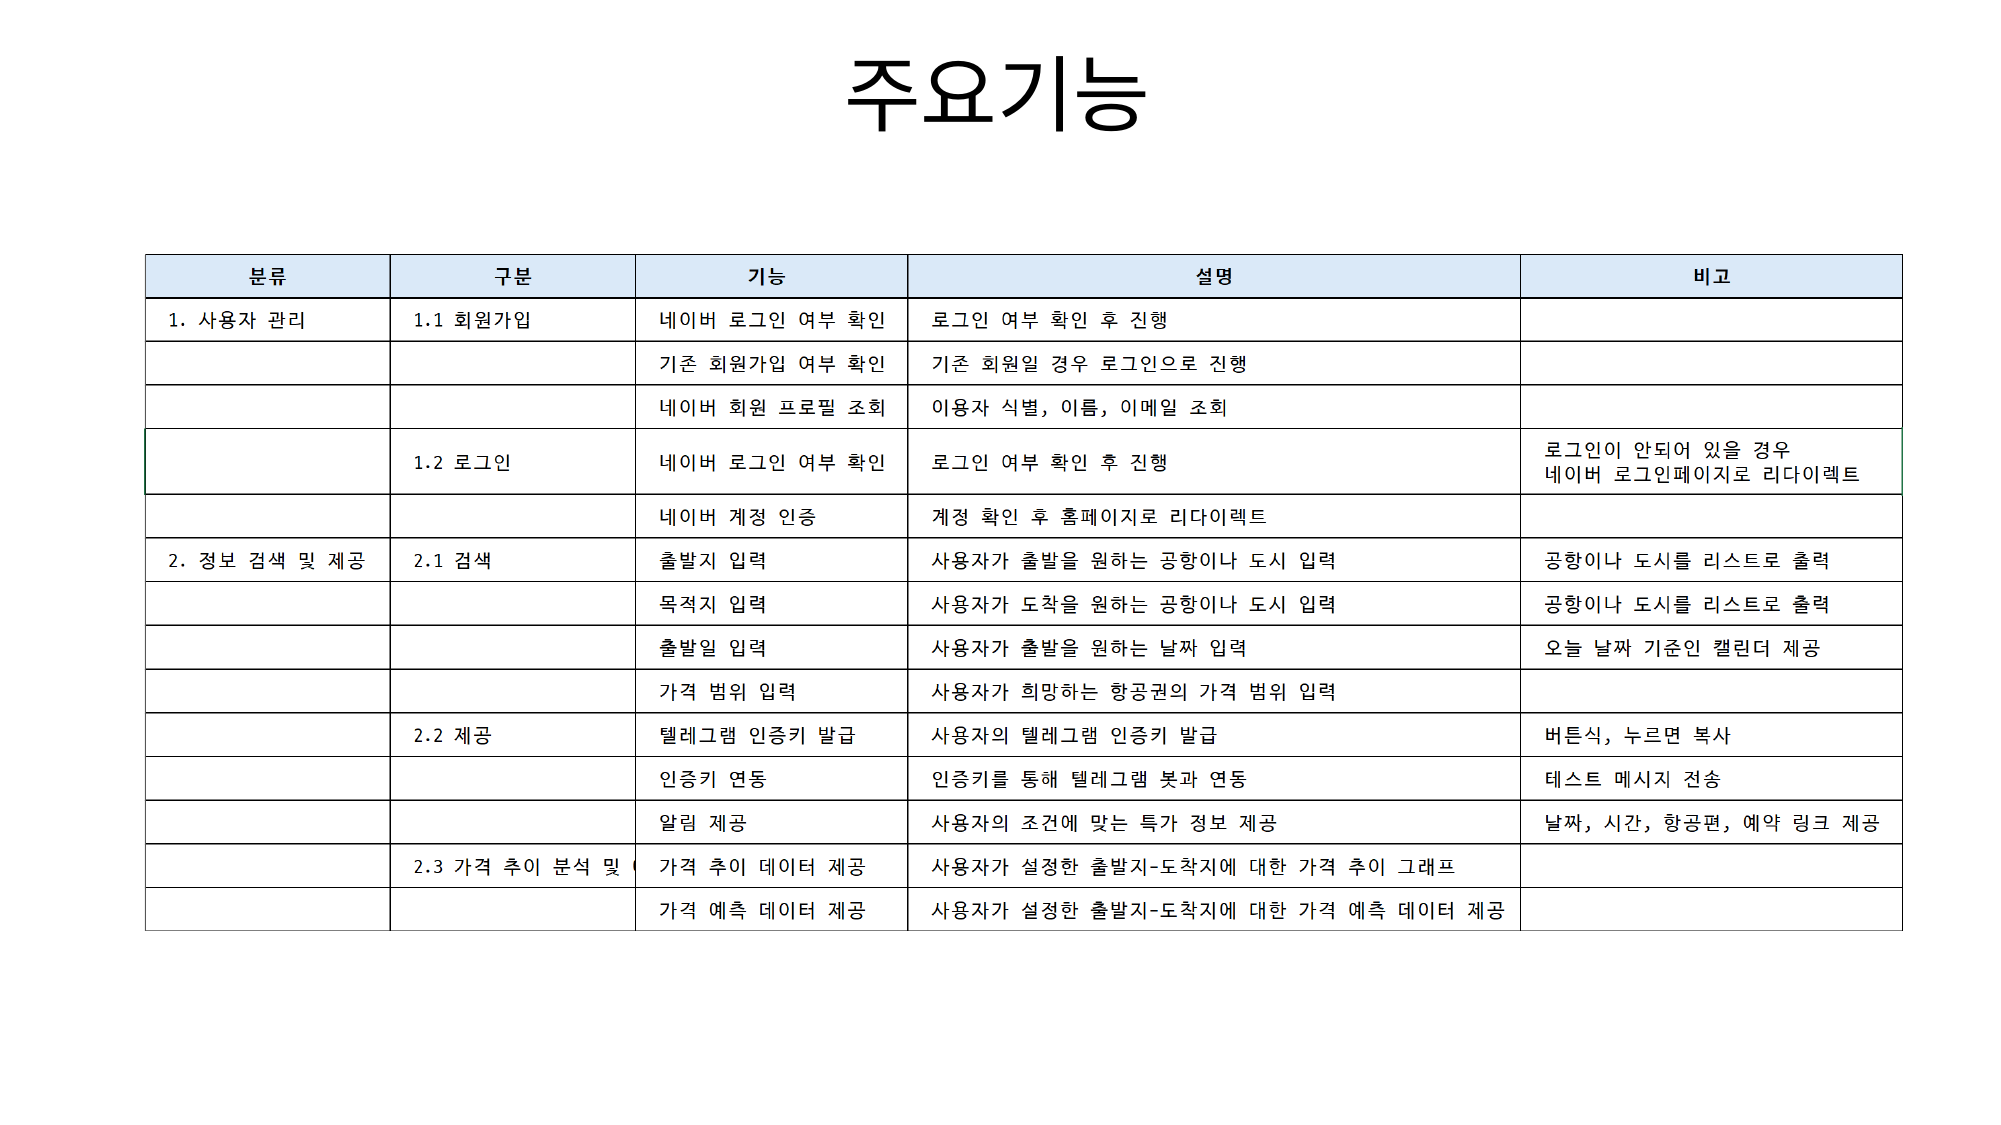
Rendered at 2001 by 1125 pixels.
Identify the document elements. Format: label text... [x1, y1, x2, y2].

picture [143, 254, 1904, 931]
text_box 주요기능 [182, 0, 1836, 150]
